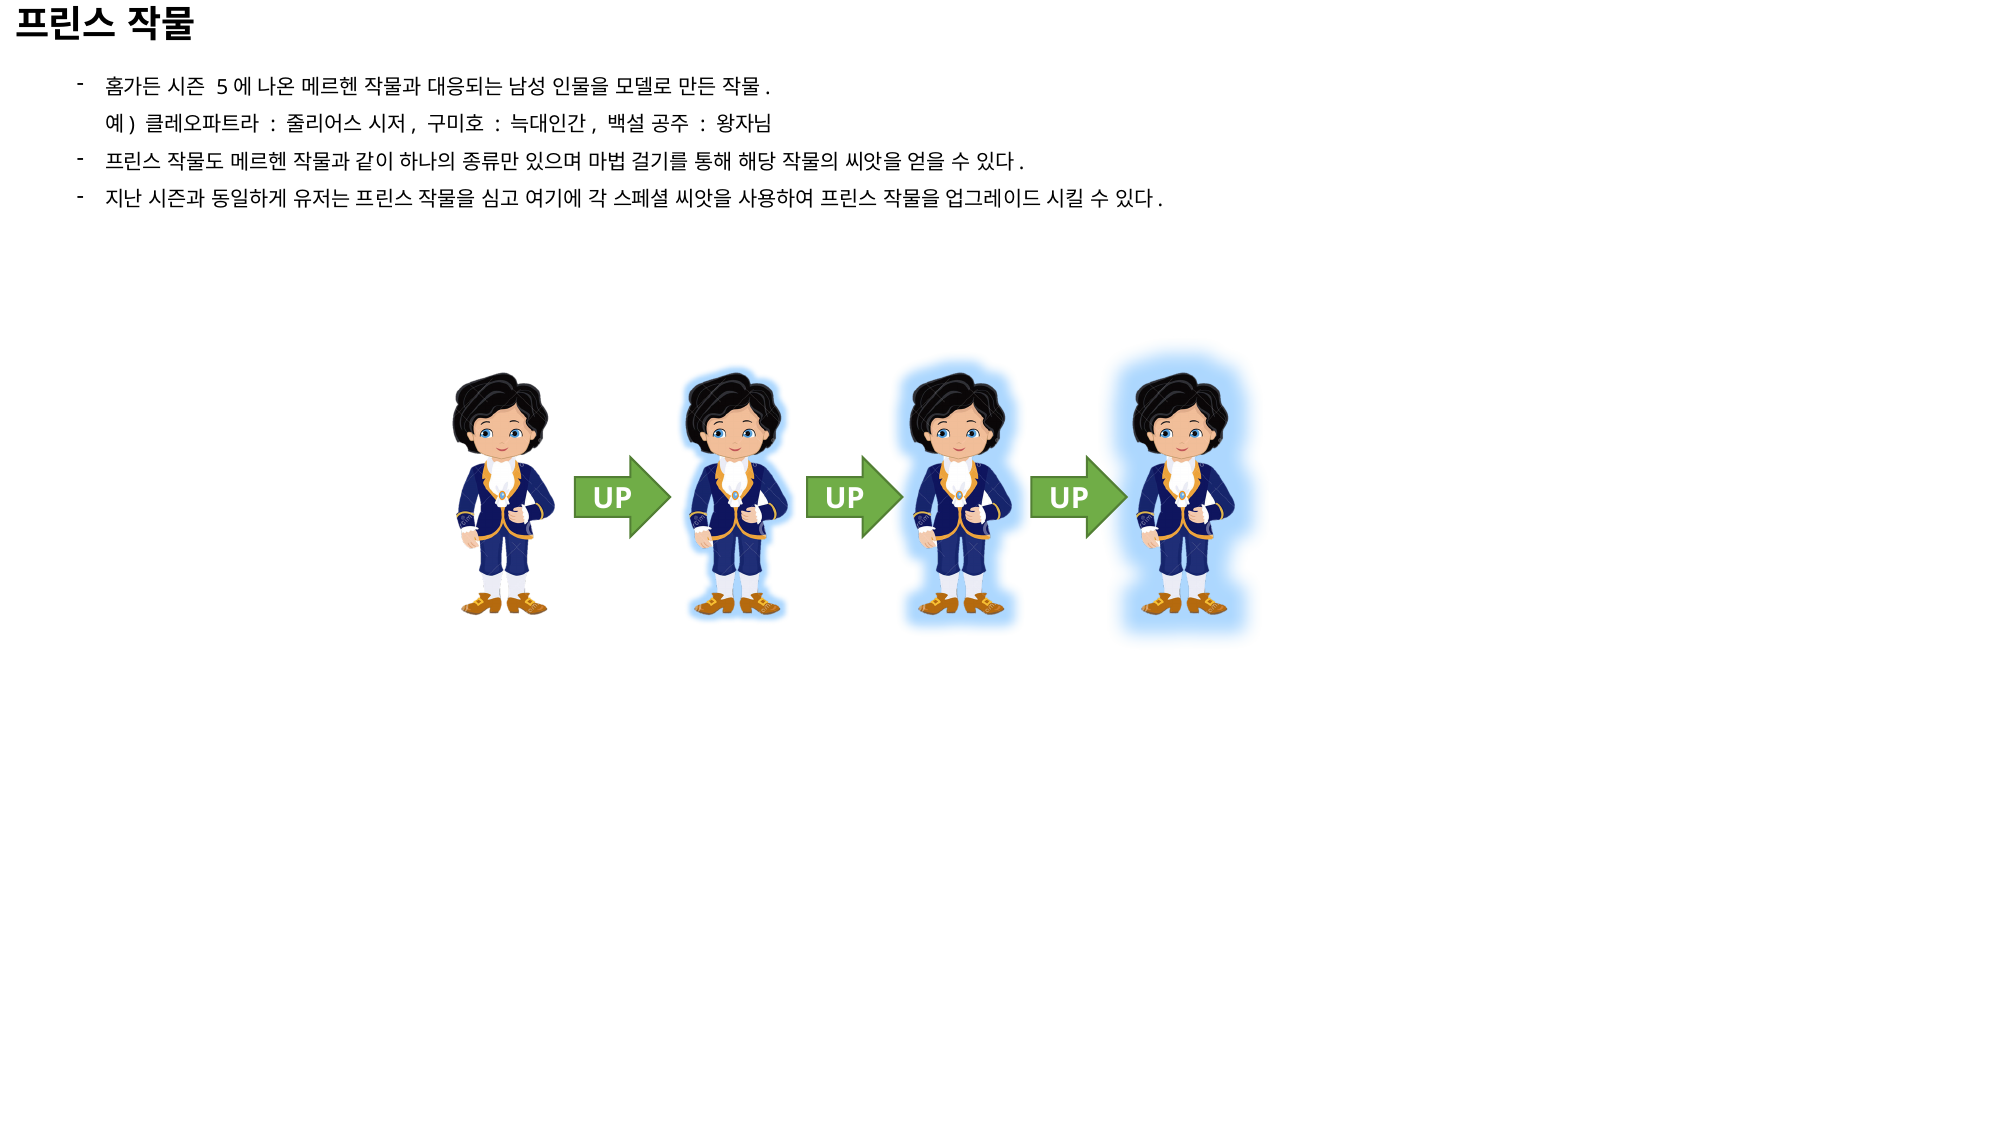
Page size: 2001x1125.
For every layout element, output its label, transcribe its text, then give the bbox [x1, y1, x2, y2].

picture [446, 367, 561, 620]
text_box UP [806, 454, 903, 540]
text_box UP [1030, 454, 1126, 540]
text_box 홈가든 시즌 5에 나온 메르헨 작물과 대응되는 남성 인물을 모델로 만든 작물. 예) 클레오파트라 : 줄리어스 시저, 구미호 : 늑대인간, 백설 공주 : 왕자님 프린스 작물도 메르헨 작물과 같이 하나의 종류만 있으며 마법 걸기를 통해 해당 작물의 씨앗을 얻을 수 있다. 지난 시즌과 동일하게 유저는 프린스 작물을 심고 여기에 각 스페셜 씨앗을 사용하여 프린스 작물을 업그레이드 시킬 수 있다. [62, 53, 1179, 218]
title 프린스 작물 [0, 0, 2000, 54]
picture [903, 367, 1017, 620]
picture [1126, 367, 1241, 620]
picture [679, 367, 794, 620]
text_box UP [573, 454, 672, 540]
